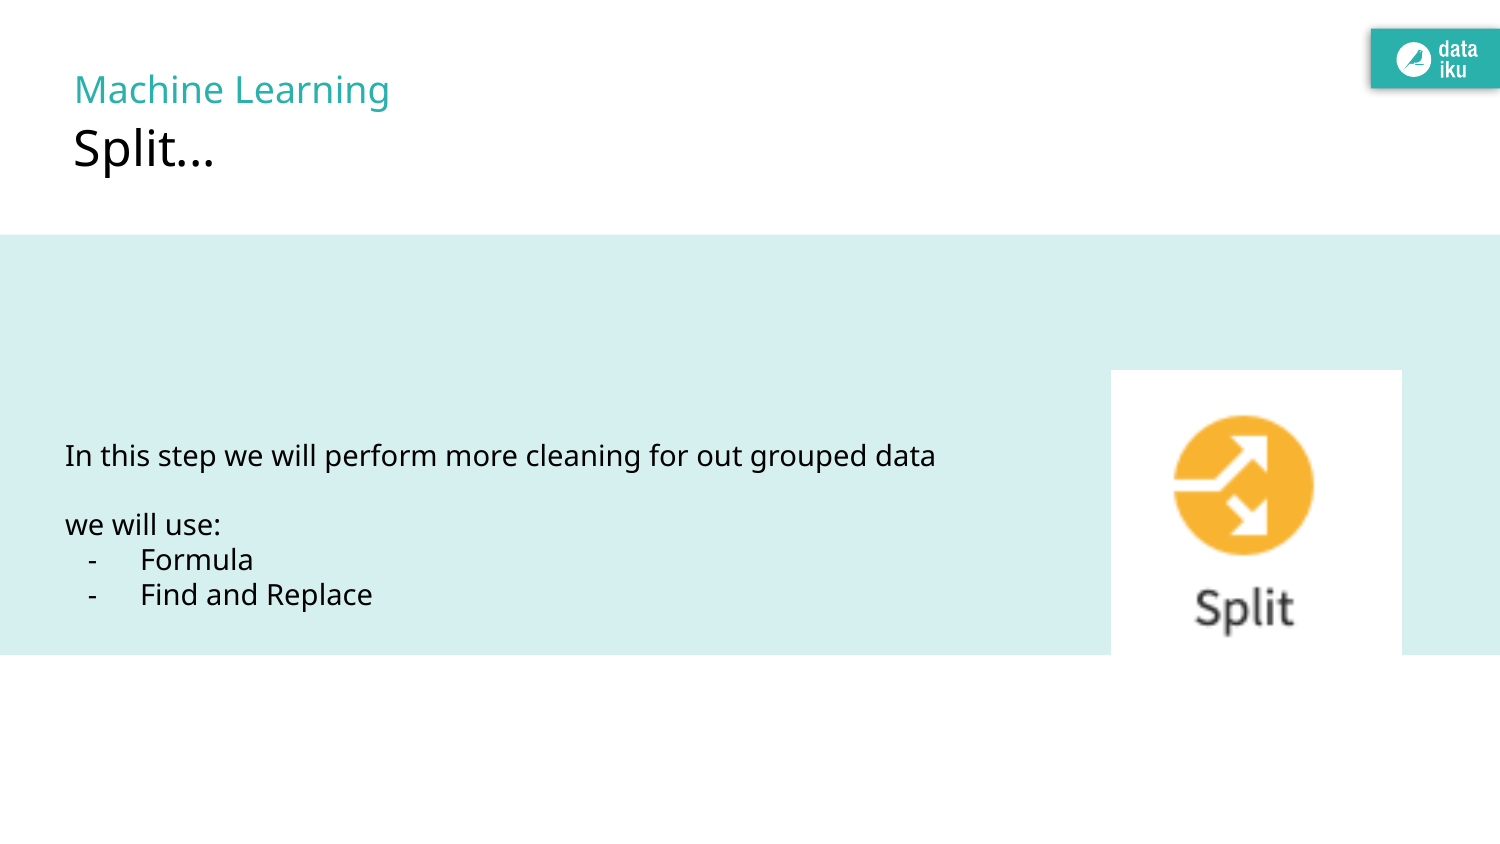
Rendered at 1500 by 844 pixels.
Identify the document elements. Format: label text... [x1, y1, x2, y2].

title Machine Learning [59, 59, 1441, 119]
title Split... [59, 119, 1427, 161]
picture [1111, 370, 1402, 661]
text_box In this step we will perform more cleaning for out grouped data we will use: Formula Find and Replace [49, 421, 985, 658]
